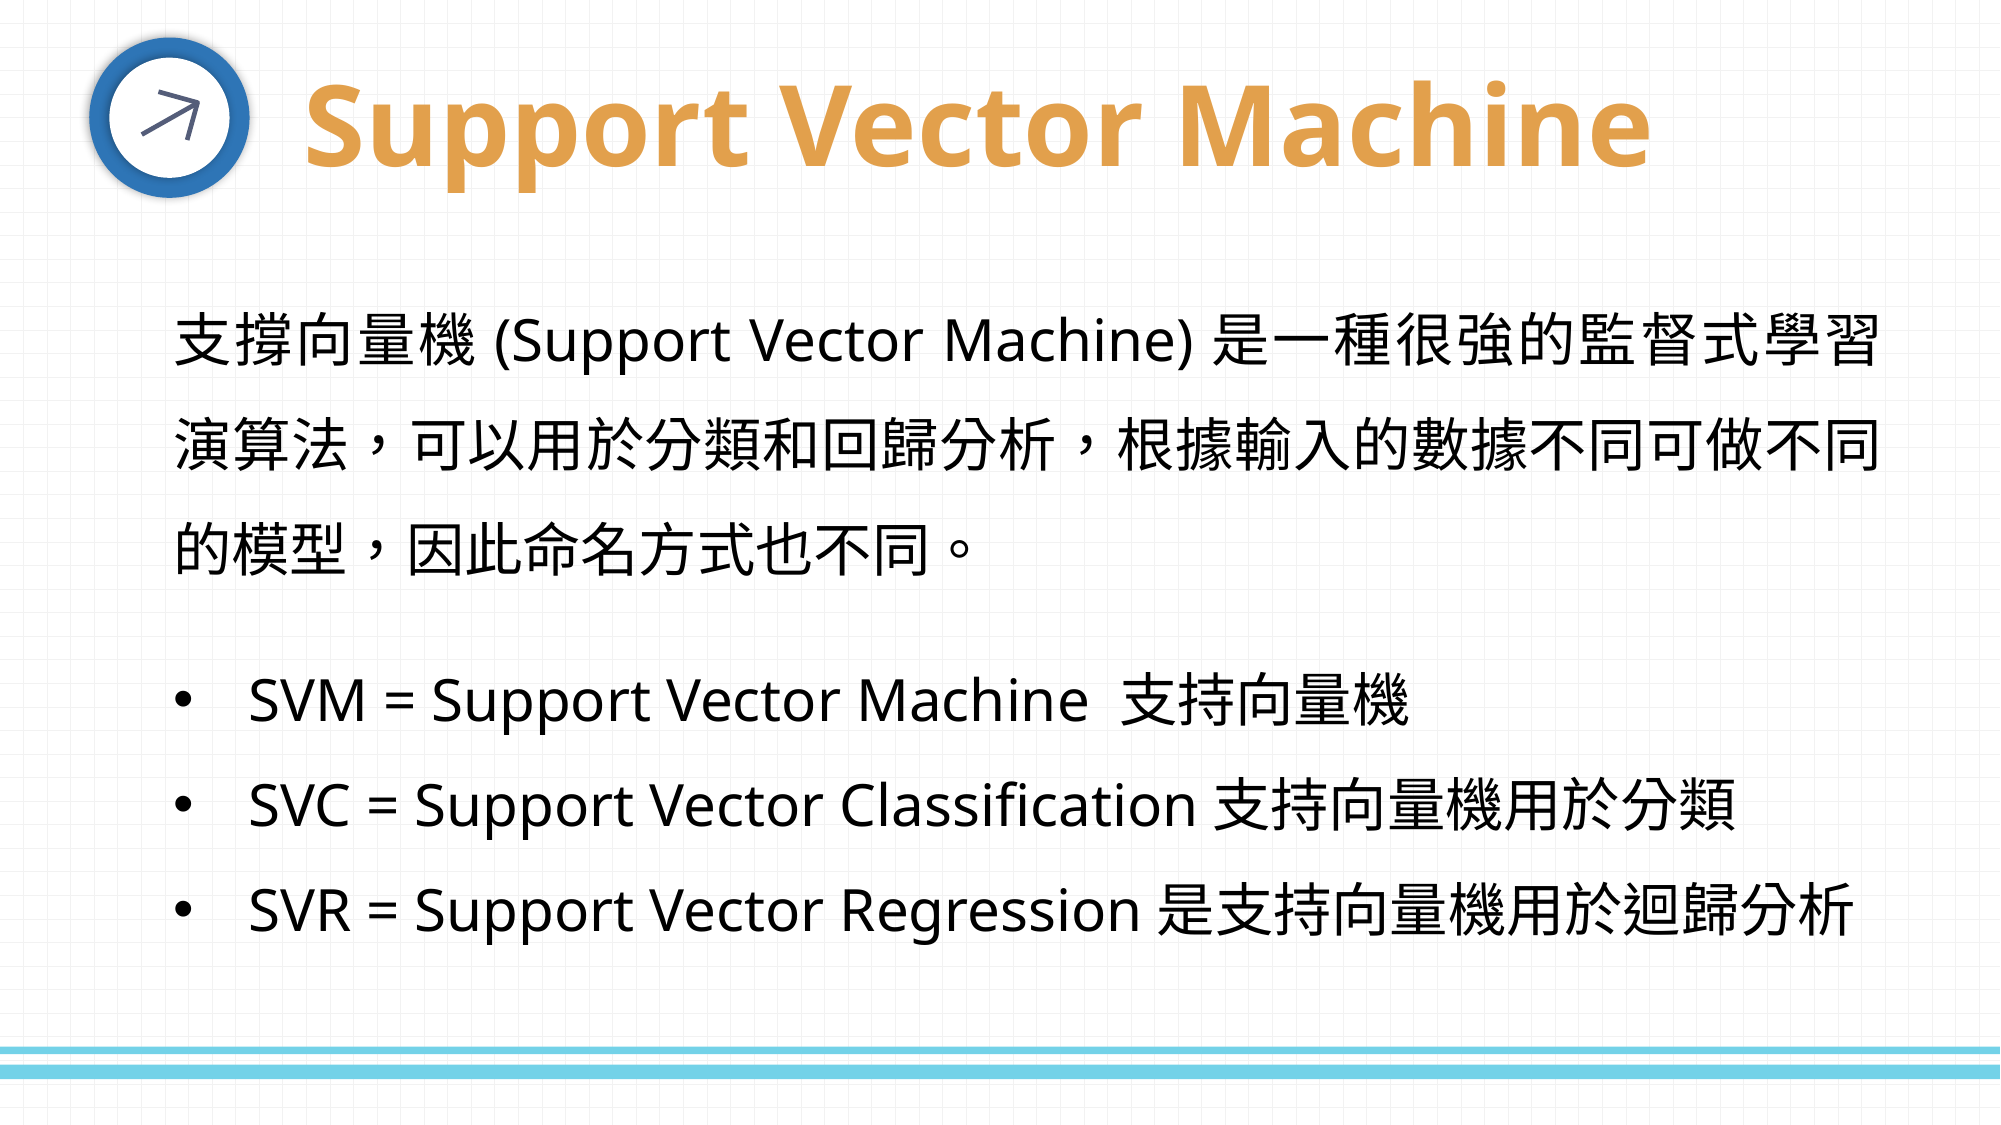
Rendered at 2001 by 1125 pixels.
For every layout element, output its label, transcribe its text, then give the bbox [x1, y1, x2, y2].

text_box 支撐向量機(Support Vector Machine)是一種很強的監督式學習演算法，可以用於分類和回歸分析，根據輸入的數據不同可做不同的模型，因此命名方式也不同。 SVM = Support Vector Machine 支持向量機 SVC = Support Vector Classification支持向量機用於分類 SVR = Support Vector Regression是支持向量機用於迴歸分析 [158, 261, 1898, 1086]
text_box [89, 37, 250, 198]
list Support Vector Machine [250, 68, 1842, 176]
